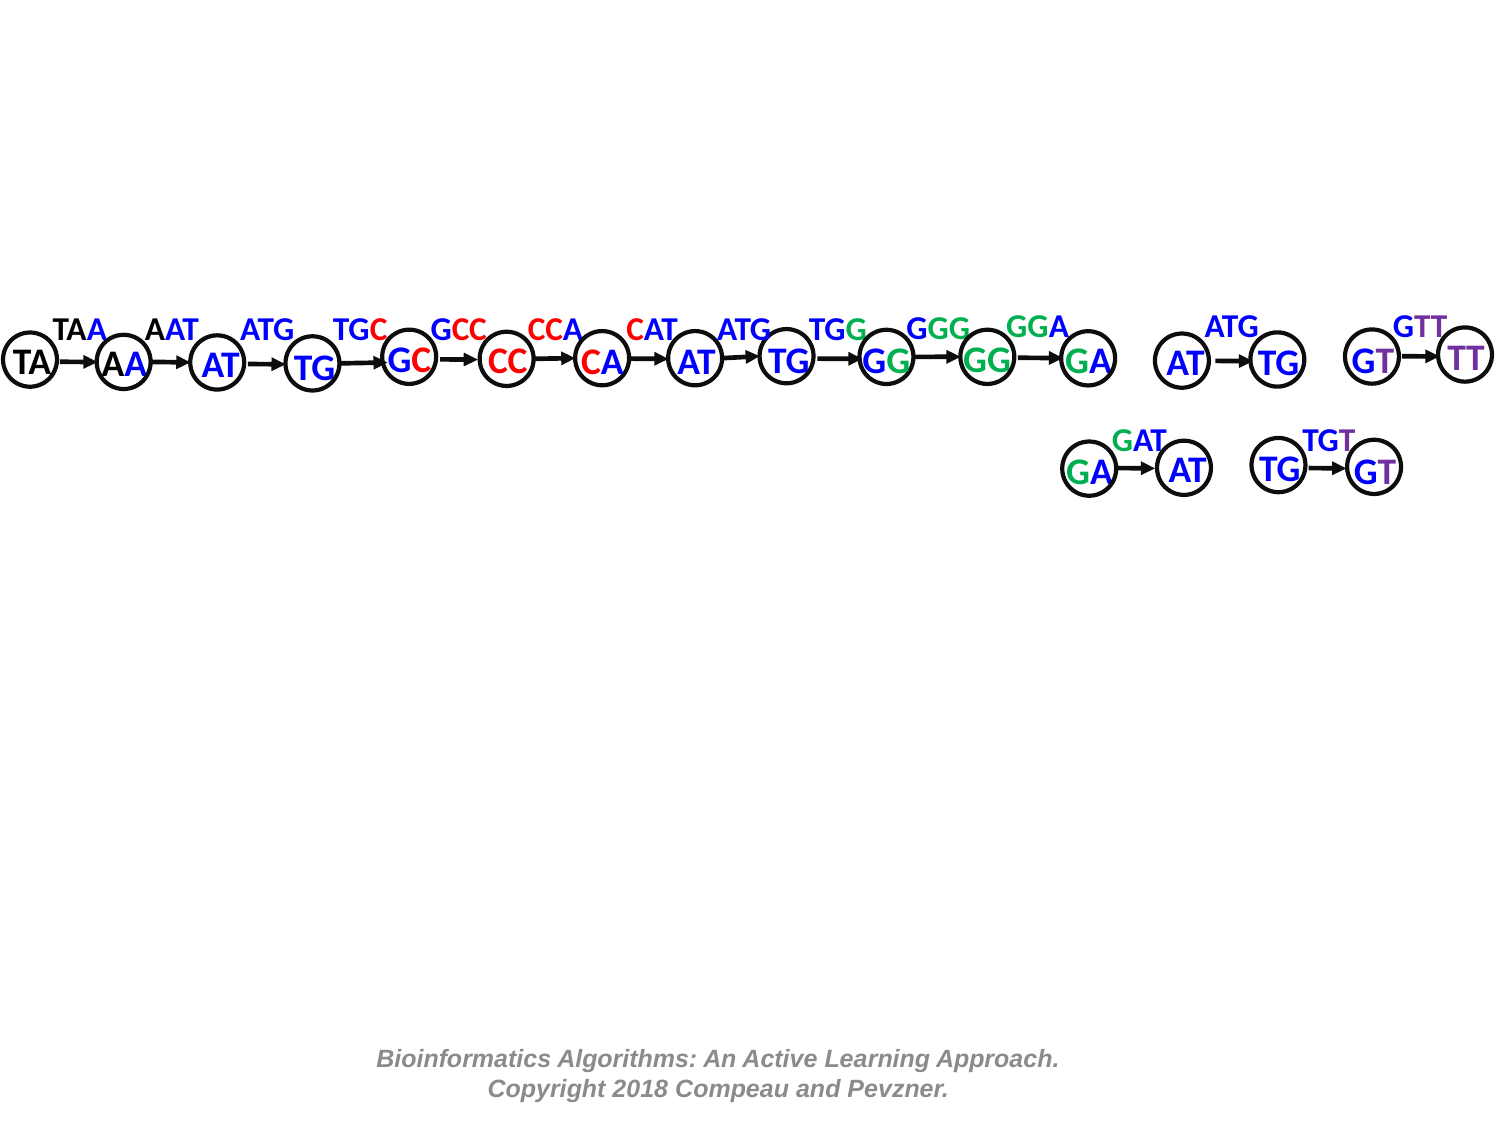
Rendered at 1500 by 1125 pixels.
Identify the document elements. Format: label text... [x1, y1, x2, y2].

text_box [372, 299, 544, 390]
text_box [752, 299, 926, 390]
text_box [721, 355, 760, 359]
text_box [184, 299, 352, 397]
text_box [1149, 296, 1316, 392]
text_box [947, 296, 1128, 390]
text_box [316, 299, 371, 364]
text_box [890, 298, 945, 358]
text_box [565, 299, 733, 391]
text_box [1050, 410, 1224, 501]
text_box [512, 299, 565, 359]
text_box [0, 299, 163, 393]
text_box ATG [733, 299, 752, 354]
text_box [1336, 296, 1500, 390]
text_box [1243, 410, 1412, 501]
footer Bioinformatics Algorithms: An Active Learning Approach. Copyright 2018 Compeau and Pevzner. [337, 1042, 1100, 1103]
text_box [127, 299, 184, 363]
